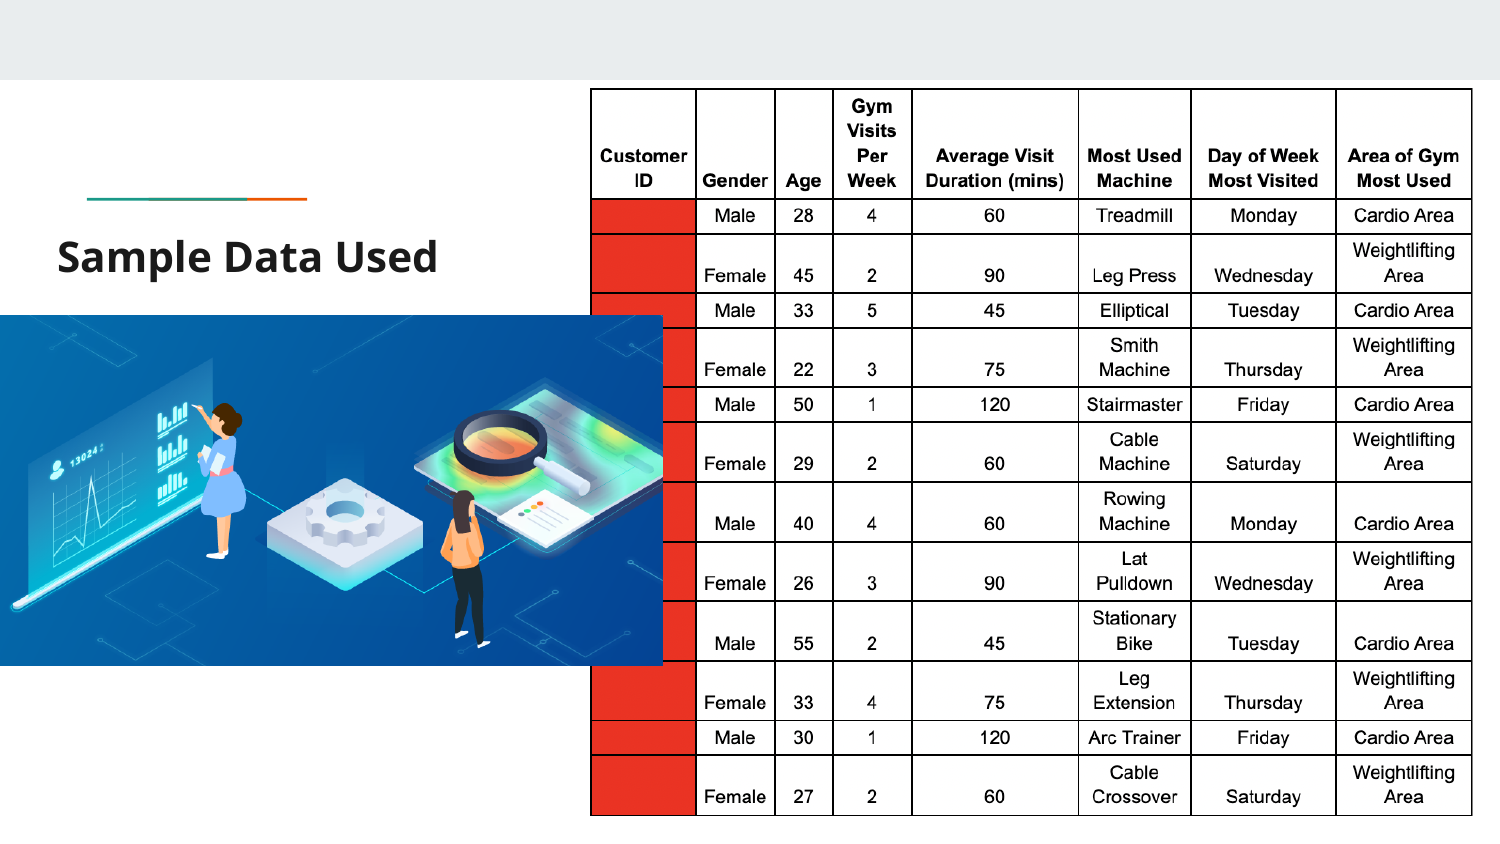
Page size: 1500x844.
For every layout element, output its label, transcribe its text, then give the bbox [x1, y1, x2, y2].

picture [0, 82, 1473, 816]
title Sample Data Used [41, 212, 584, 300]
